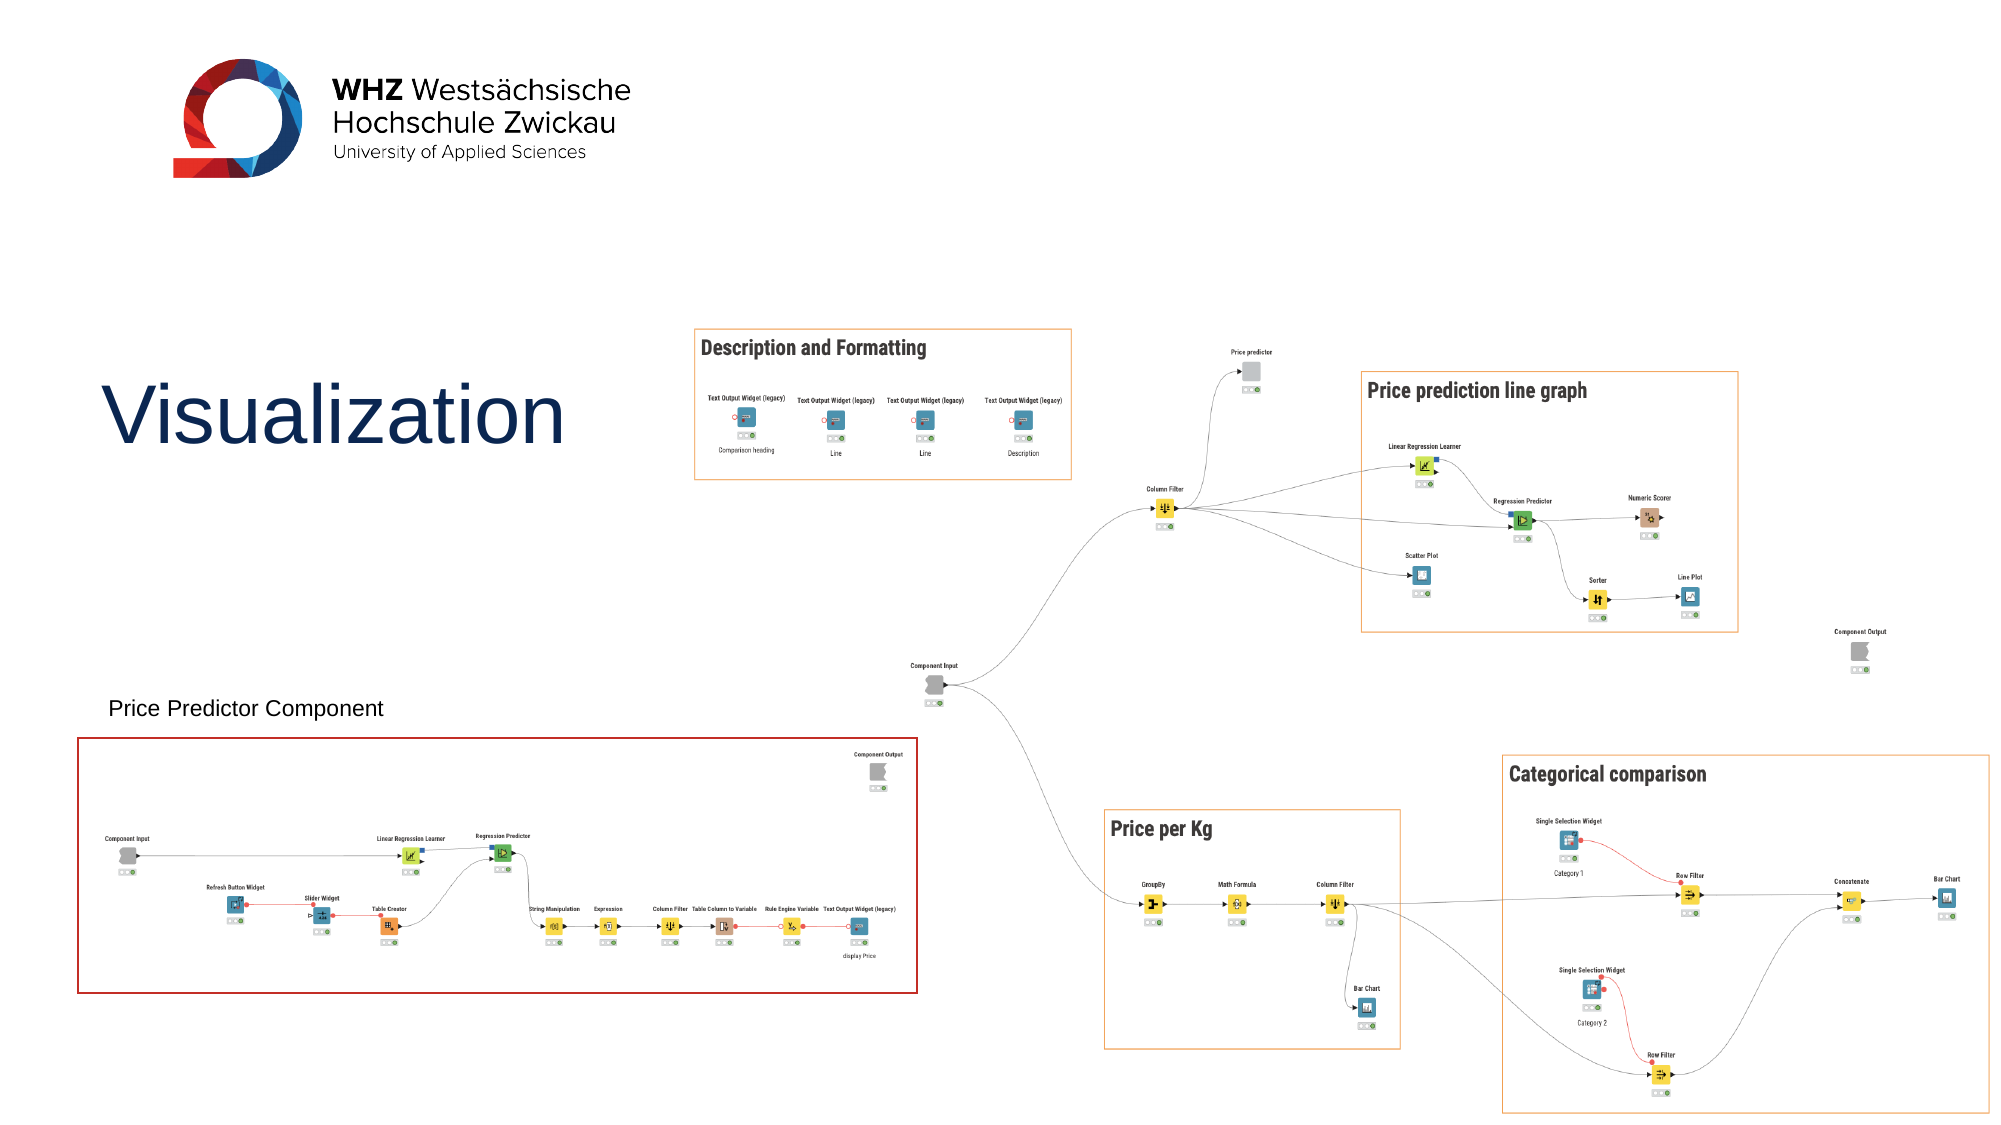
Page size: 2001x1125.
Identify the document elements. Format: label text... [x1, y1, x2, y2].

picture [678, 285, 2000, 1125]
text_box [99, 685, 916, 989]
text_box [78, 737, 678, 994]
text_box Visualization [93, 353, 576, 468]
picture [114, 0, 684, 237]
